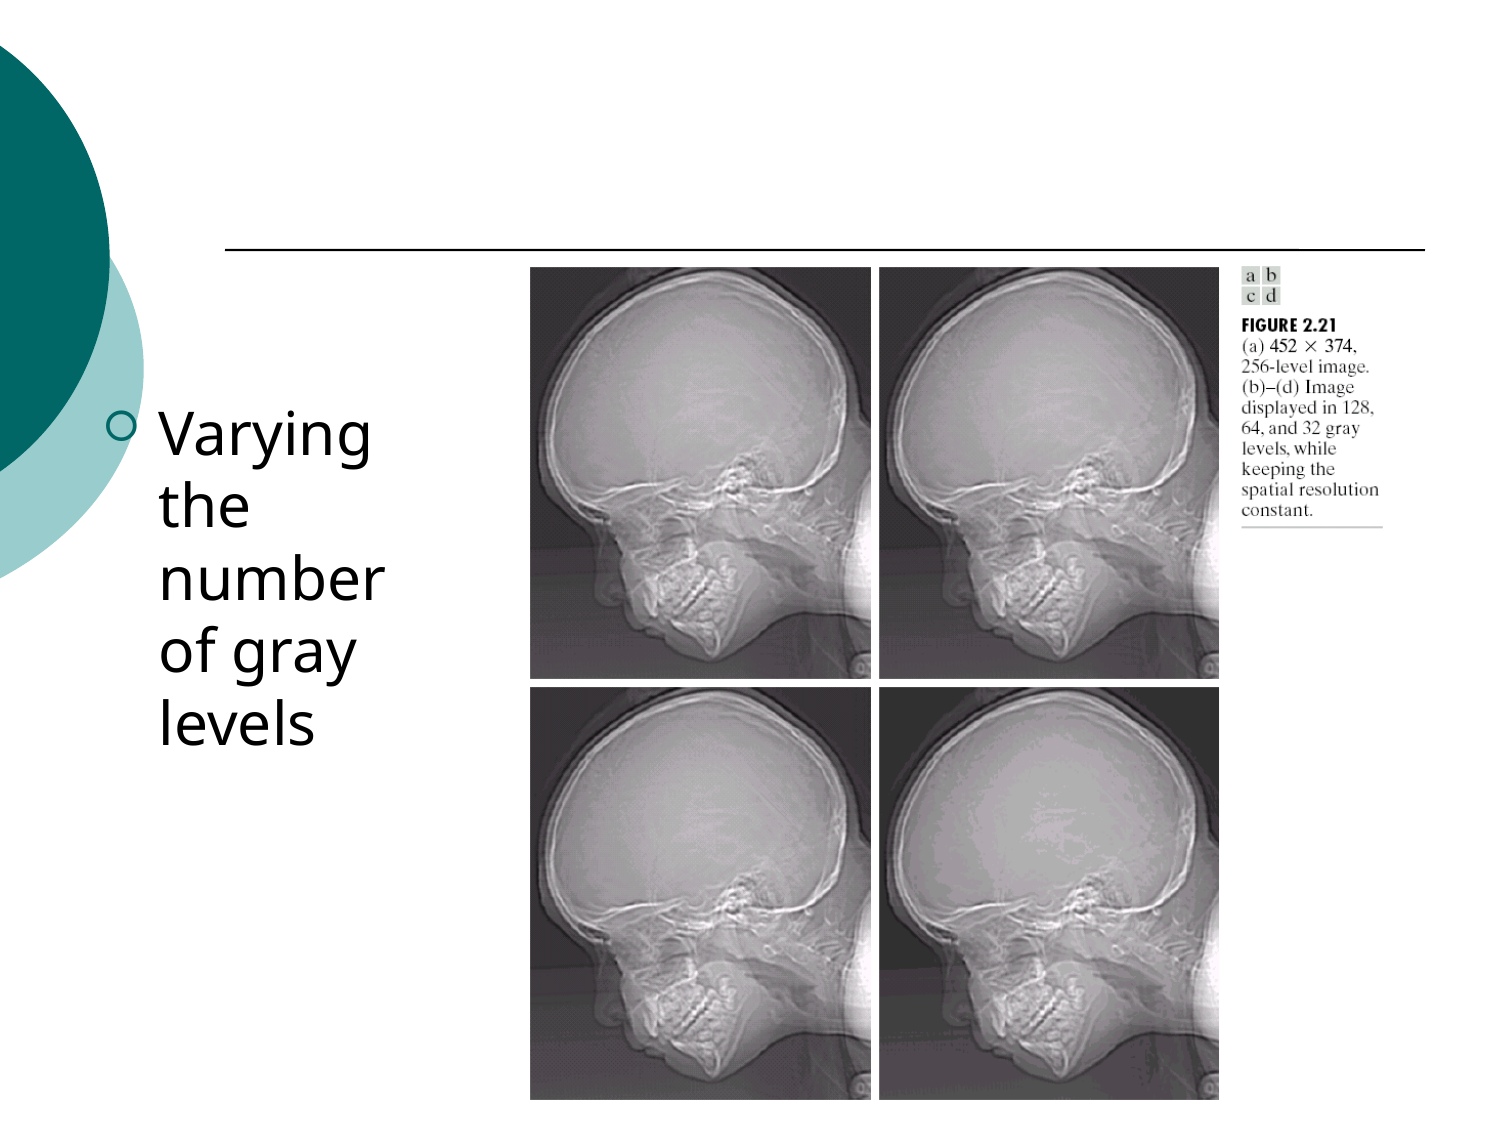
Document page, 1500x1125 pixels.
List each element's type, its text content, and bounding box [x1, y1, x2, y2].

list Varying the number of gray levels [87, 387, 438, 800]
picture [524, 262, 1391, 1103]
